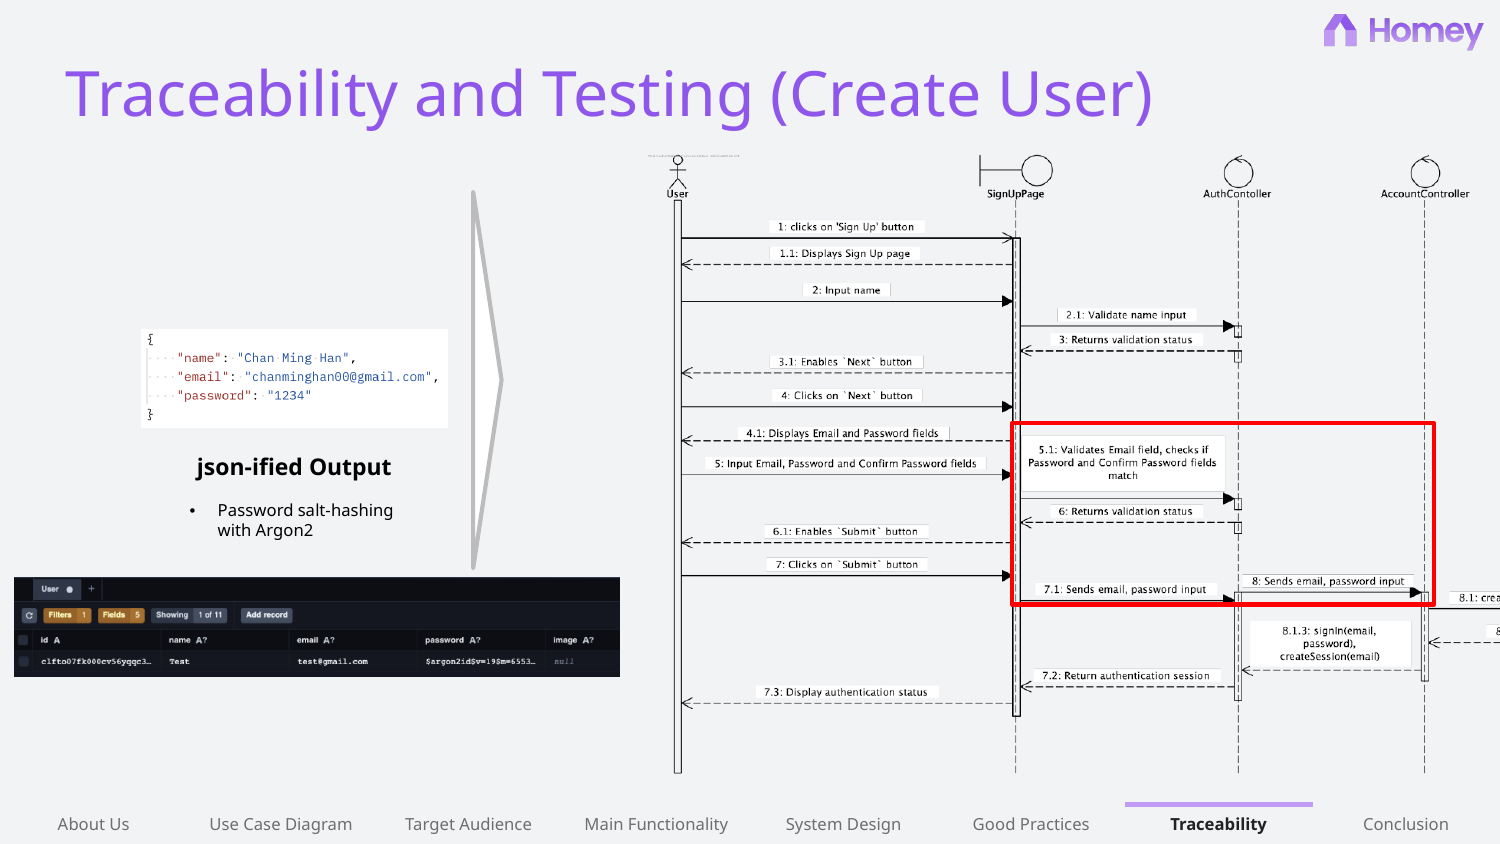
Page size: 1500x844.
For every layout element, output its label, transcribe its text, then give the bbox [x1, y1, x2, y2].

picture [648, 153, 1500, 777]
picture [1324, 14, 1484, 51]
picture [14, 577, 621, 677]
text_box [471, 189, 504, 571]
text_box json-ified Output Password salt-hashing with Argon2 [174, 445, 414, 548]
picture [140, 328, 448, 429]
text_box Traceability and Testing (Create User) [50, 39, 1315, 133]
